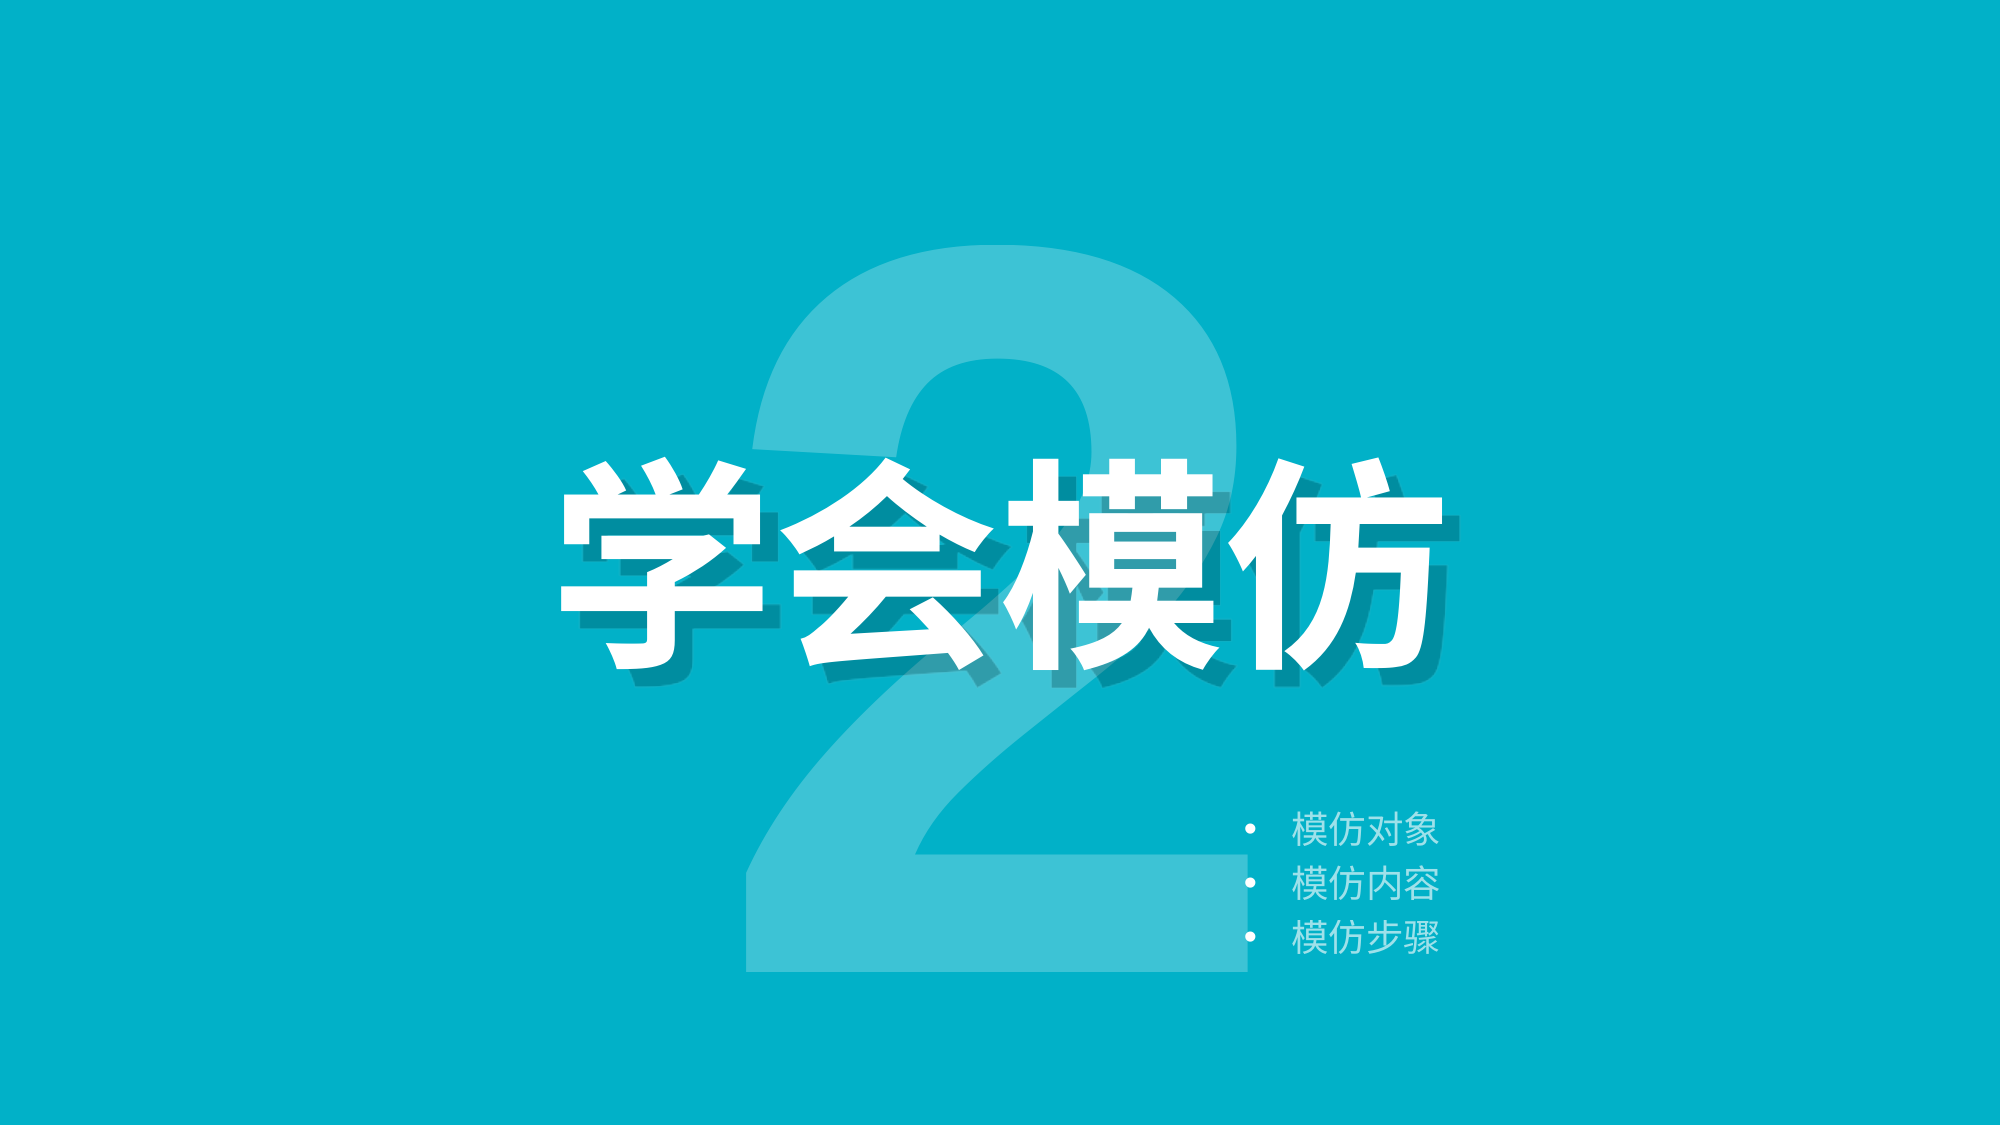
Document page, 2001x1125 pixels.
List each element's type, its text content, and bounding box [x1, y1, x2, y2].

text_box 学会模仿 [535, 418, 1465, 704]
text_box 模仿对象 模仿内容 模仿步骤 [1229, 789, 1456, 967]
text_box 2 [695, 0, 1305, 418]
text_box 2 [695, 722, 1305, 1125]
